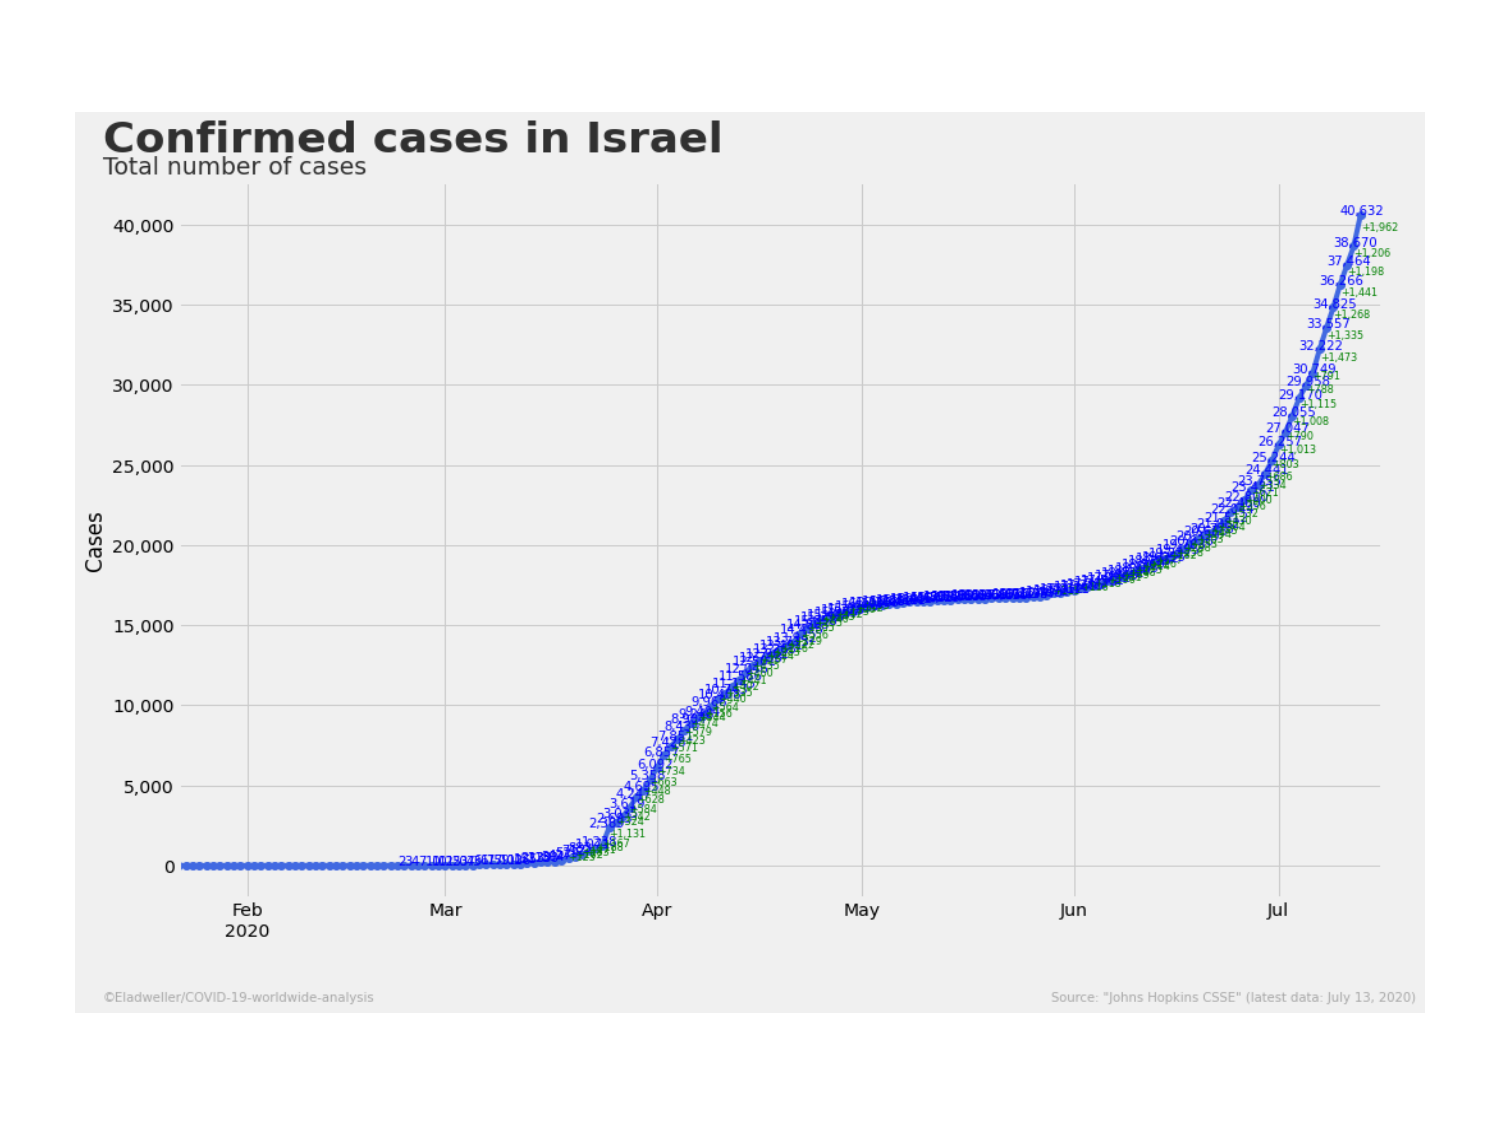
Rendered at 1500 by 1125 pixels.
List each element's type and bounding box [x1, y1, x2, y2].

picture [74, 112, 1426, 1013]
